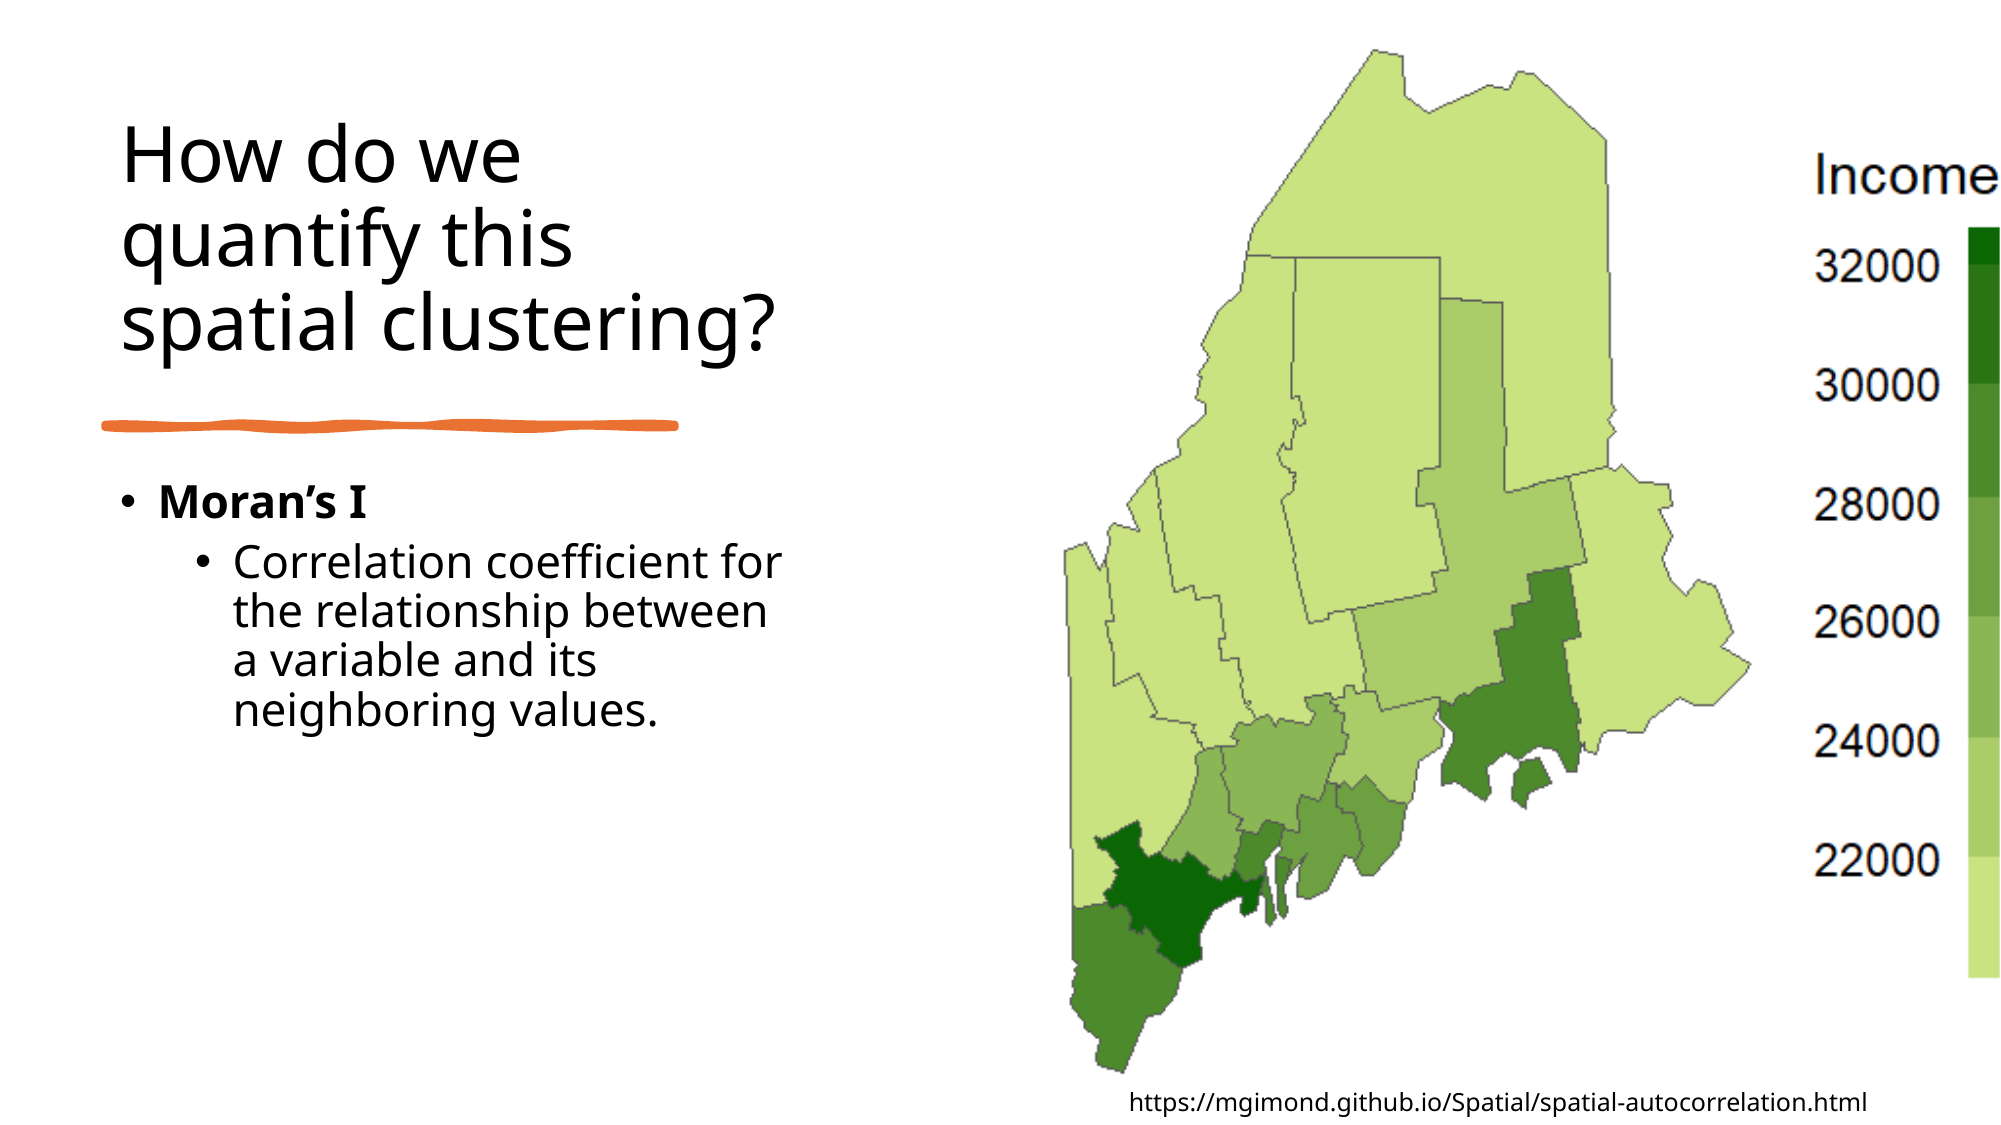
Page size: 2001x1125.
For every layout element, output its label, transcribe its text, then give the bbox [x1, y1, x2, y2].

title How do we quantify this spatial clustering? [105, 53, 822, 375]
picture [870, 0, 2000, 1125]
text_box [103, 420, 677, 432]
list Moran’s I Correlation coefficient for the relationship between a variable and its neighboring values. [105, 471, 802, 1016]
text_box [0, 0, 870, 1125]
